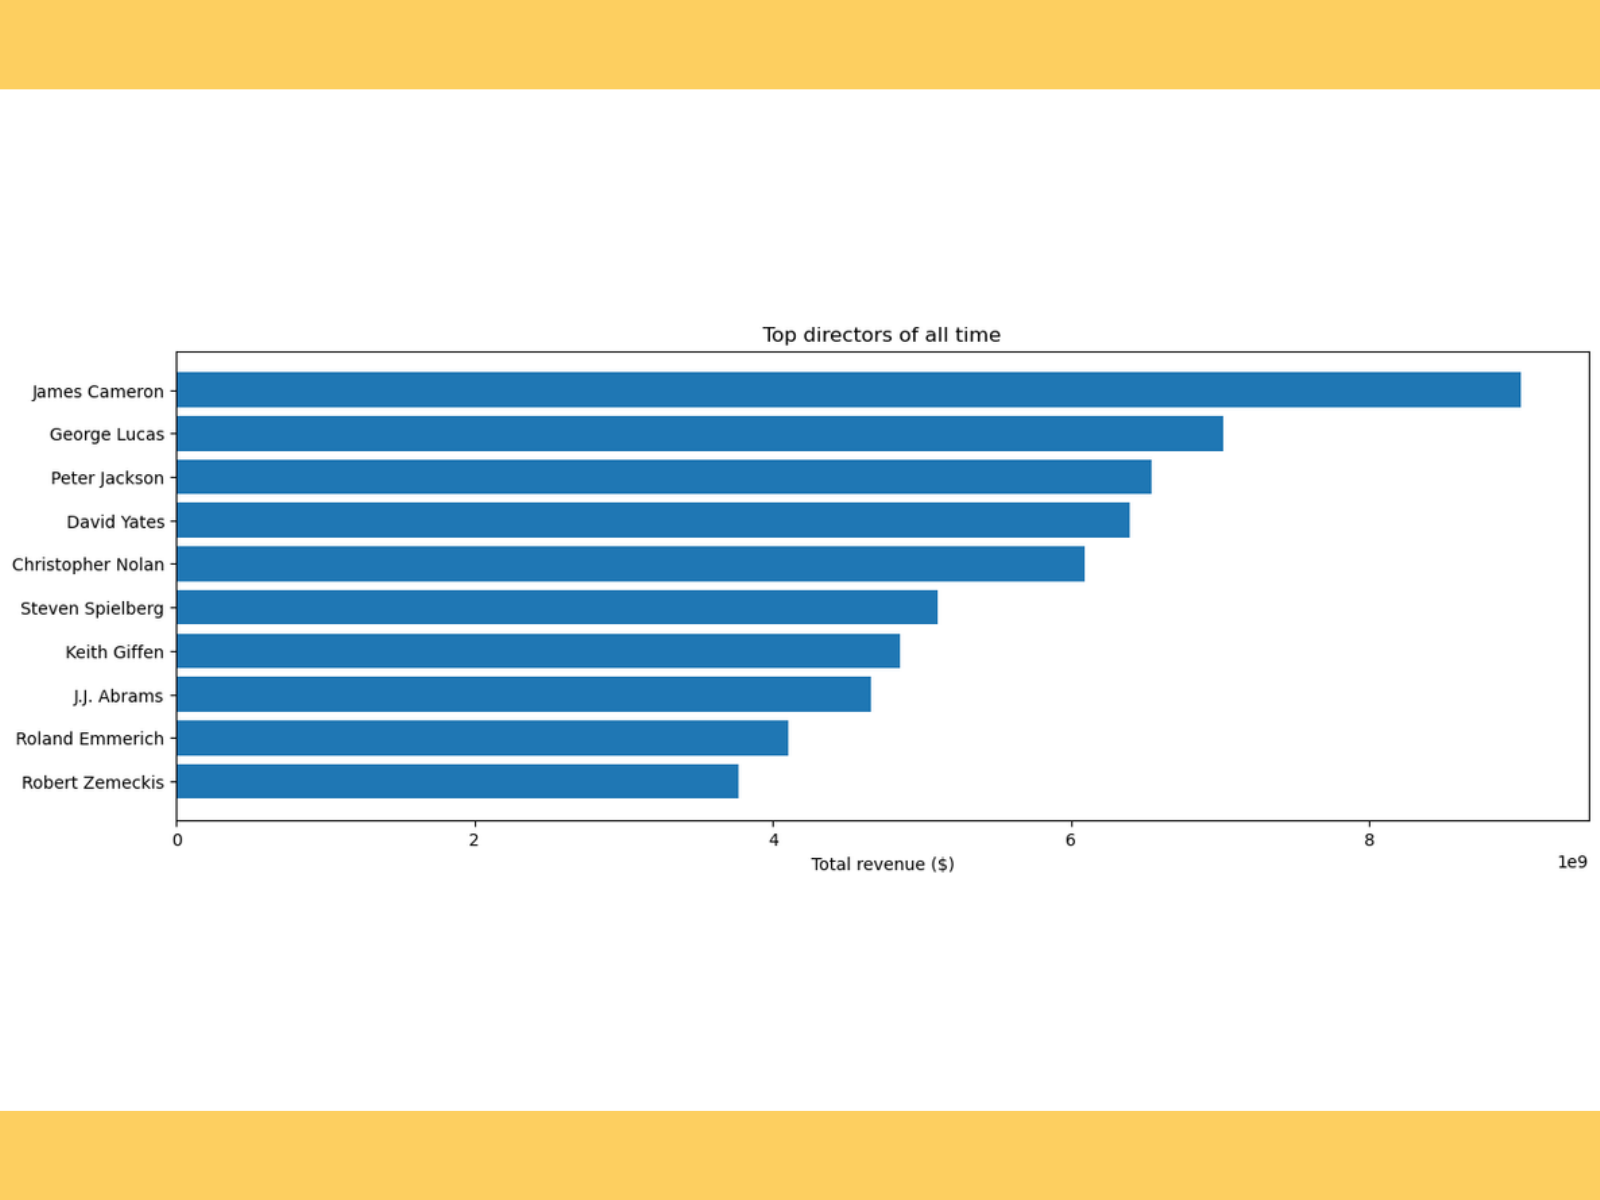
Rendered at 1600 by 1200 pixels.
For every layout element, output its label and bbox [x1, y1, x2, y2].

text_box [0, 1110, 1600, 1200]
text_box [0, 315, 1600, 885]
text_box [0, 0, 1600, 90]
